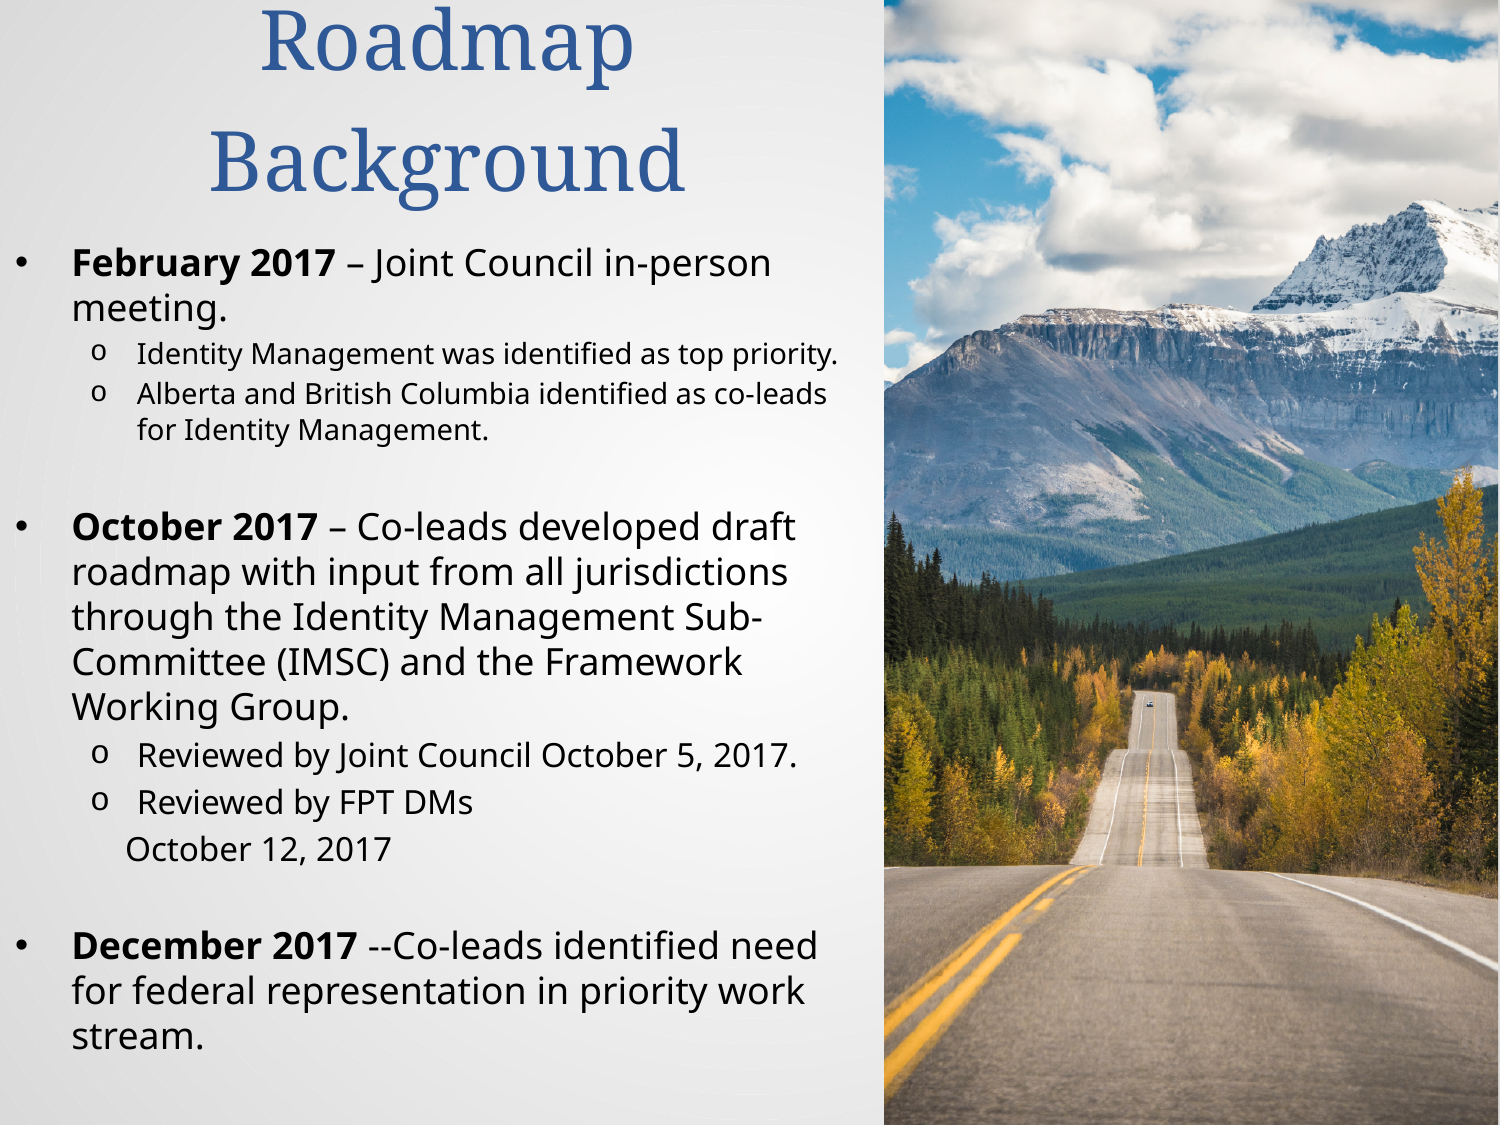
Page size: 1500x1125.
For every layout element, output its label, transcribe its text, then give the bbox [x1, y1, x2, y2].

title Roadmap Background [5, 66, 878, 216]
list February 2017 – Joint Council in-person meeting. Identity Management was identified as top priority. Alberta and British Columbia identified as co-leads for Identity Management. October 2017 – Co-leads developed draft roadmap with input from all jurisdictions through the Identity Management Sub-Committee (IMSC) and the Framework Working Group. Reviewed by Joint Council October 5, 2017. Reviewed by FPT DMs October 12, 2017 December 2017 --Co-leads identified need for federal representation in priority work stream. [0, 231, 878, 1094]
picture [883, 0, 1499, 1125]
